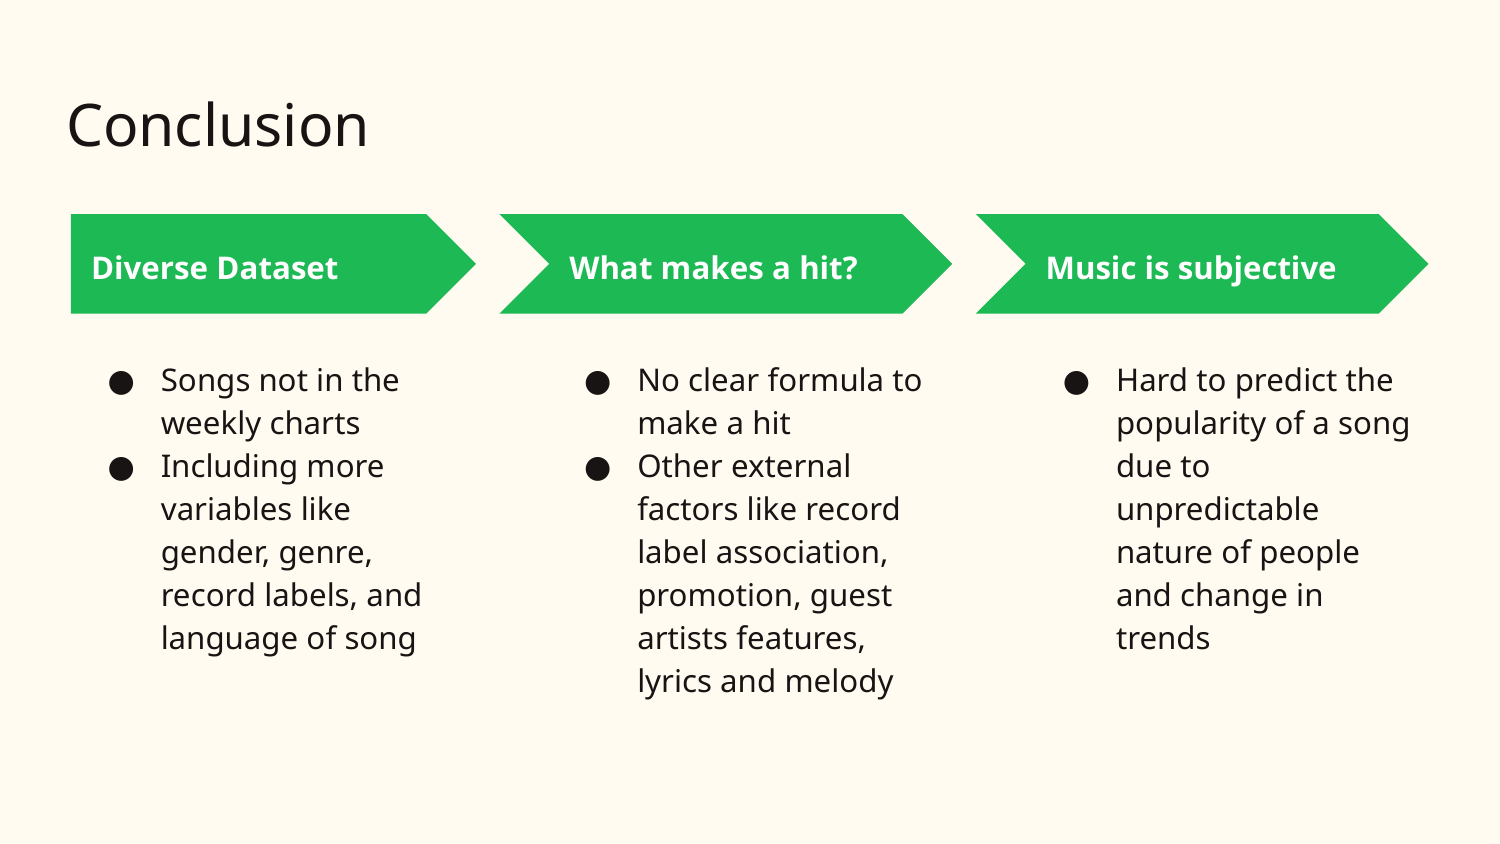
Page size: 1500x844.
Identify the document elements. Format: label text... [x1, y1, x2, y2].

title Conclusion [51, 72, 1449, 174]
list No clear formula to make a hit Other external factors like record label association, promotion, guest artists features, lyrics and melody [547, 339, 953, 775]
list Songs not in the weekly charts Including more variables like gender, genre, record labels, and language of song [70, 339, 477, 775]
text_box Music is subjective [975, 214, 1429, 314]
text_box Diverse Dataset [70, 214, 476, 314]
list Hard to predict the popularity of a song due to unpredictable nature of people and change in trends [1025, 339, 1432, 775]
text_box What makes a hit? [499, 214, 953, 314]
